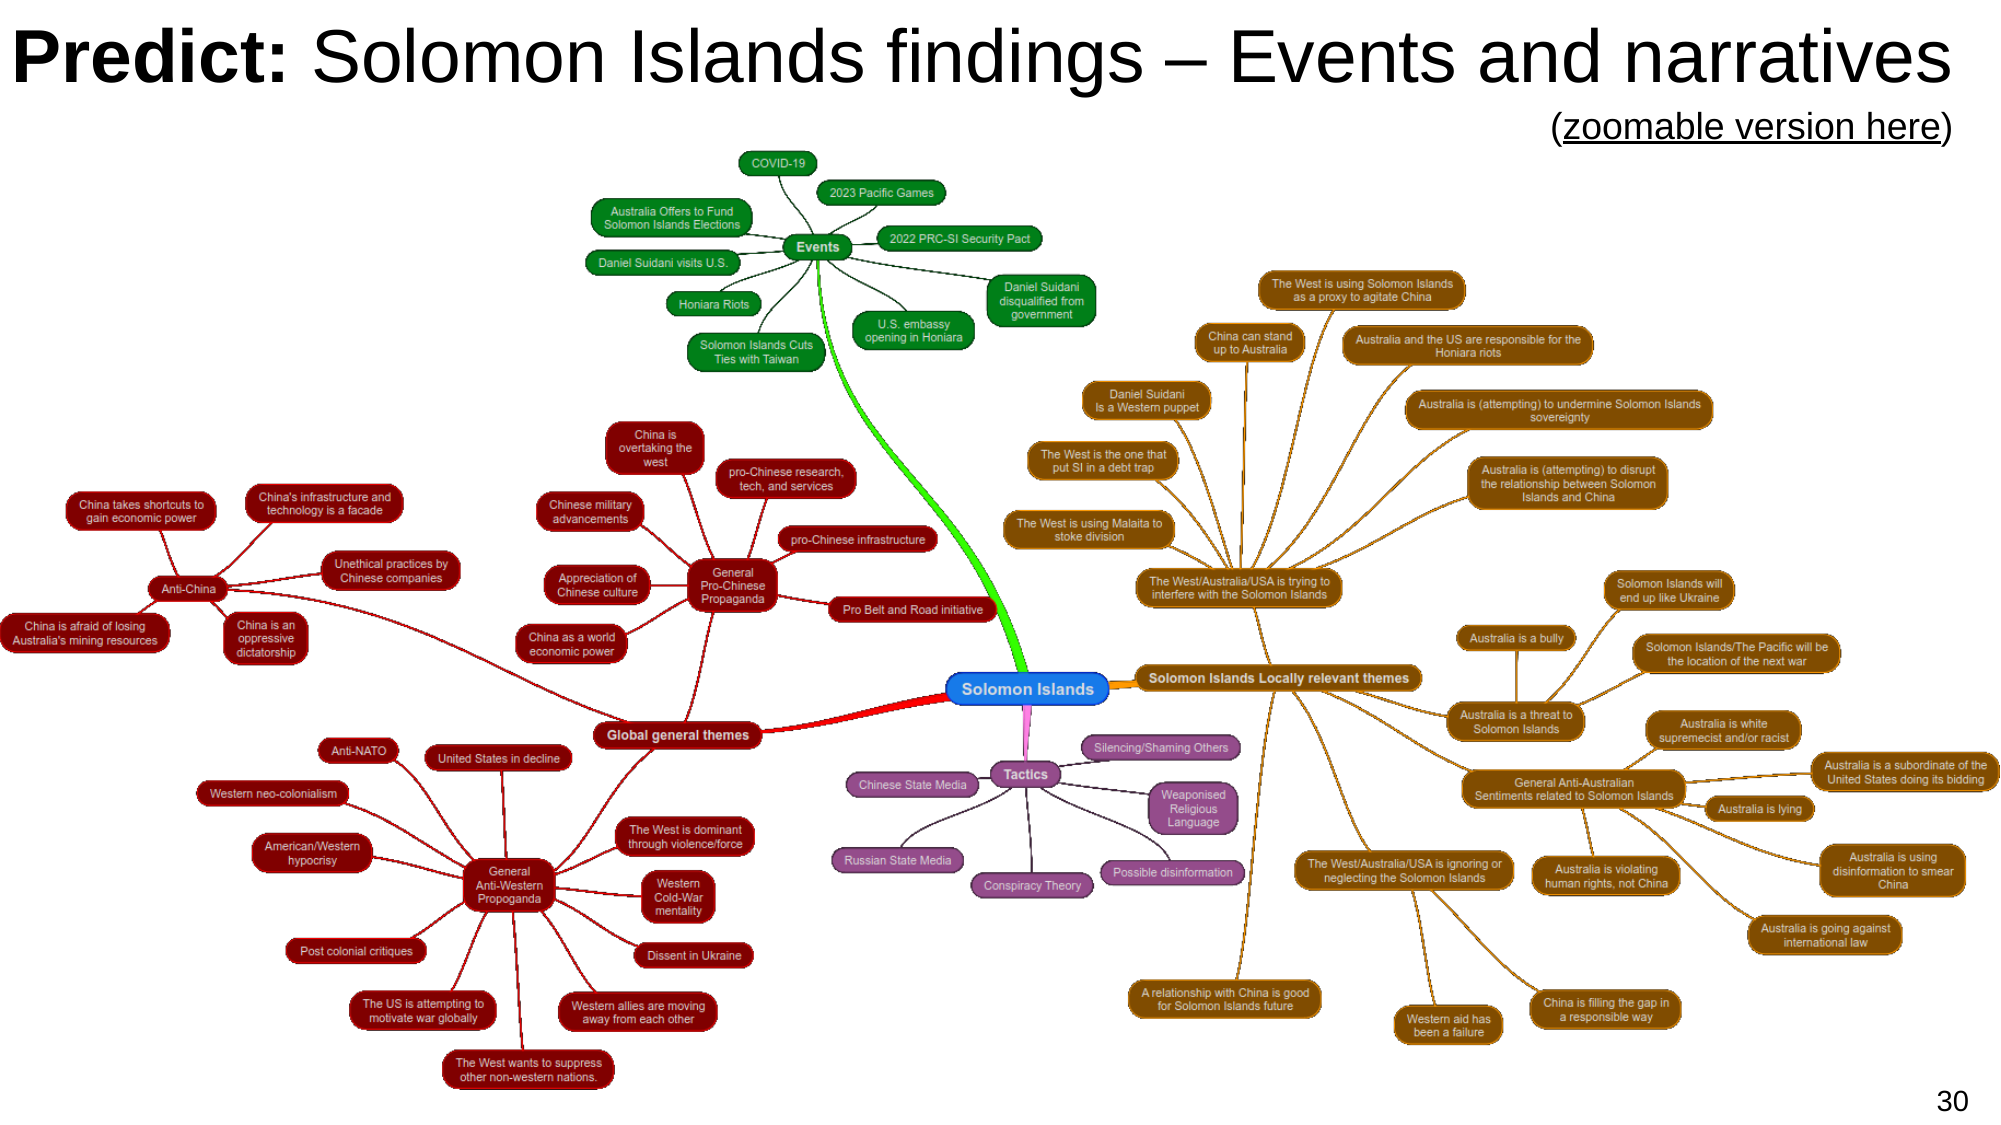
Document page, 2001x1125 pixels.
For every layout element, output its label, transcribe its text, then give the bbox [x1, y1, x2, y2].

text_box (zoomable version here) [1535, 94, 1969, 150]
text_box Predict: Solomon Islands findings – Events and narratives [0, 0, 2000, 107]
picture [0, 150, 2000, 1090]
